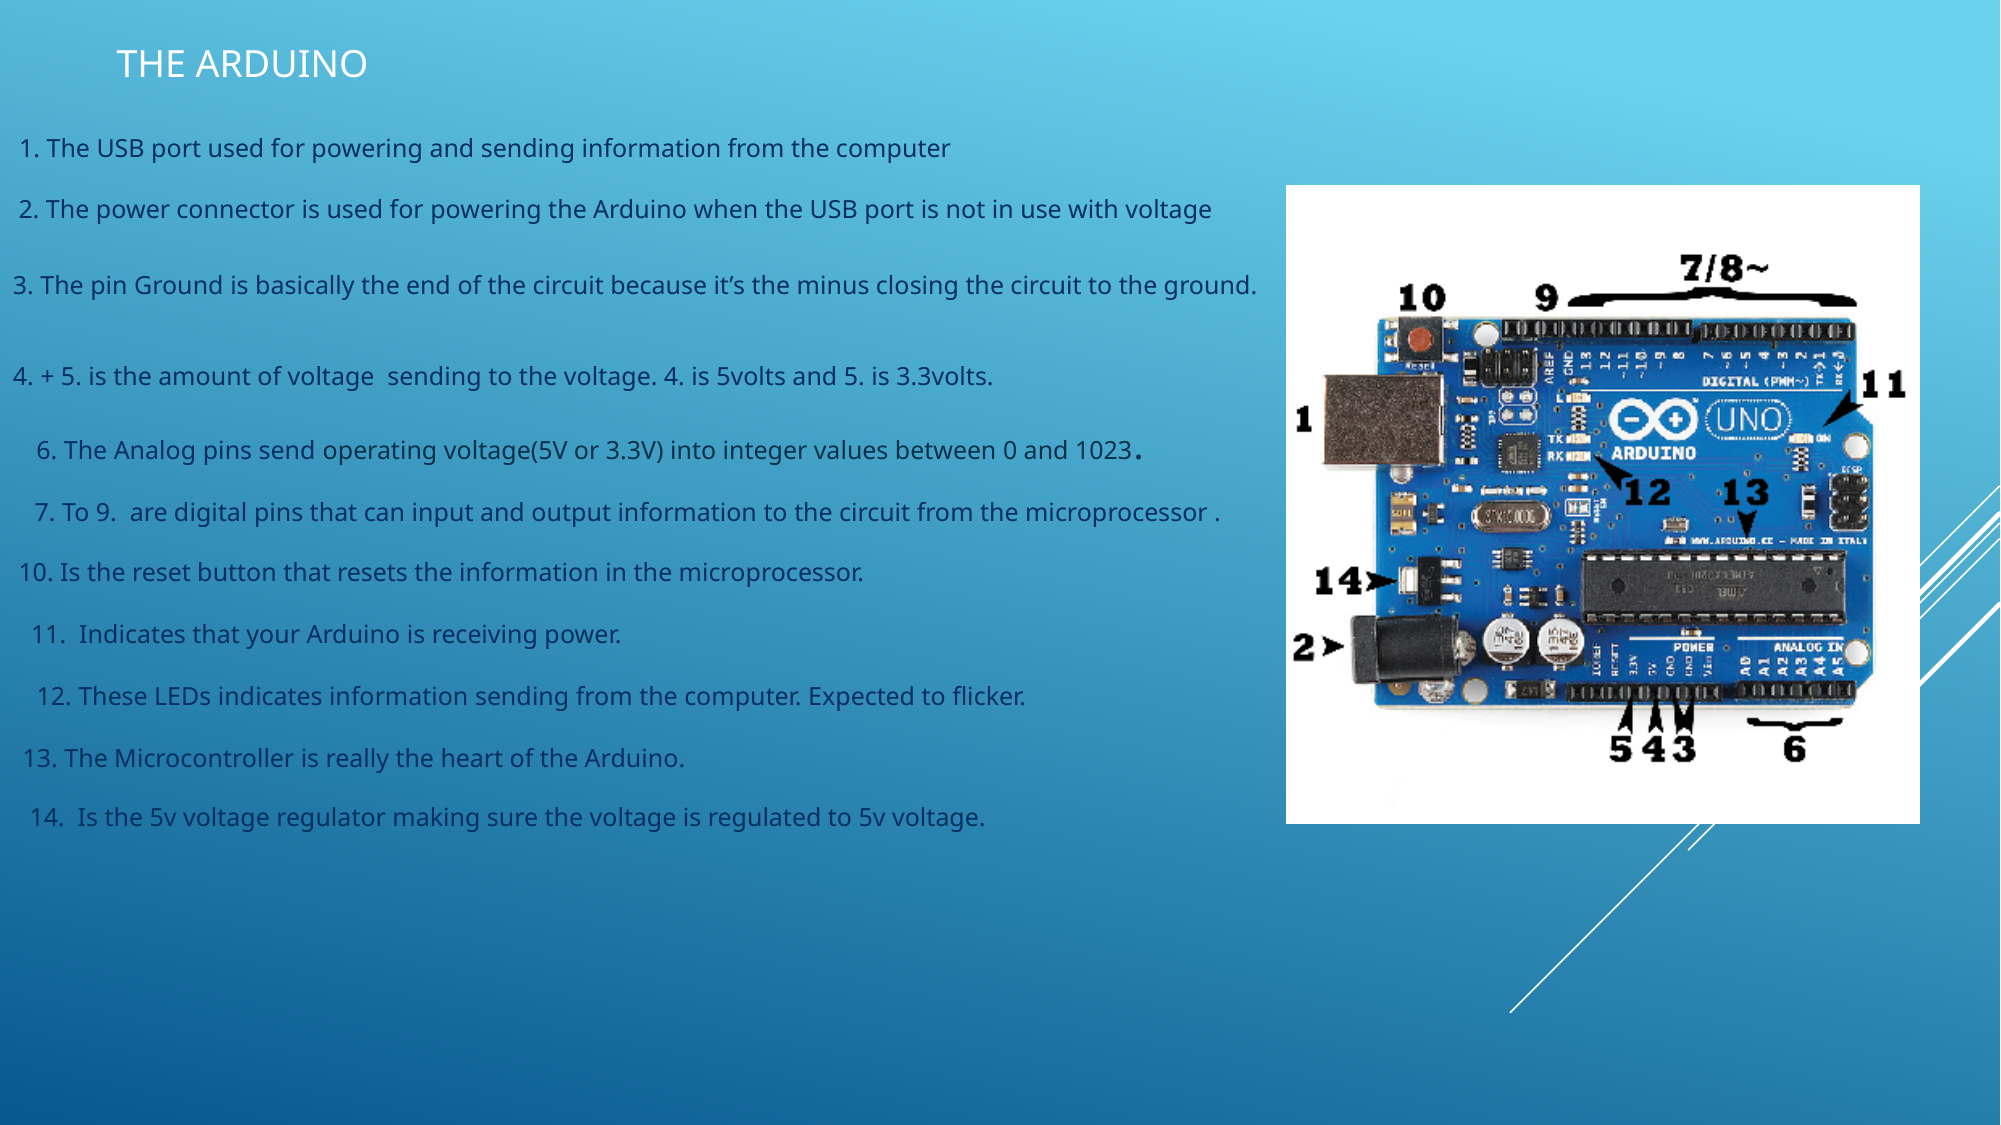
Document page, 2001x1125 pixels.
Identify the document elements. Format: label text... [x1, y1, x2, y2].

text_box 6. The Analog pins send operating voltage(5V or 3.3V) into integer values between 0 and 1023. [21, 414, 1159, 475]
text_box 2. The power connector is used for powering the Arduino when the USB port is not in use with voltage [3, 186, 1231, 231]
text_box 12. These LEDs indicates information sending from the computer. Expected to flicker. [21, 673, 1043, 719]
text_box 10. Is the reset button that resets the information in the microprocessor. [3, 549, 1205, 595]
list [1286, 185, 1921, 824]
text_box 3. The pin Ground is basically the end of the circuit because it’s the minus closing the circuit to the ground. [0, 261, 1286, 307]
text_box 13. The Microcontroller is really the heart of the Arduino. [7, 735, 709, 781]
text_box 4. + 5. is the amount of voltage sending to the voltage. 4. is 5volts and 5. is 3.3volts. [0, 353, 1242, 399]
text_box 1. The USB port used for powering and sending information from the computer [0, 125, 1146, 170]
title The Arduino [101, 0, 957, 125]
text_box 11. Indicates that your Arduino is receiving power. [15, 611, 638, 657]
text_box 7. To 9. are digital pins that can input and output information to the circuit from the microprocessor . [19, 489, 1238, 535]
text_box 14. Is the 5v voltage regulator making sure the voltage is regulated to 5v voltage. [14, 793, 1003, 839]
